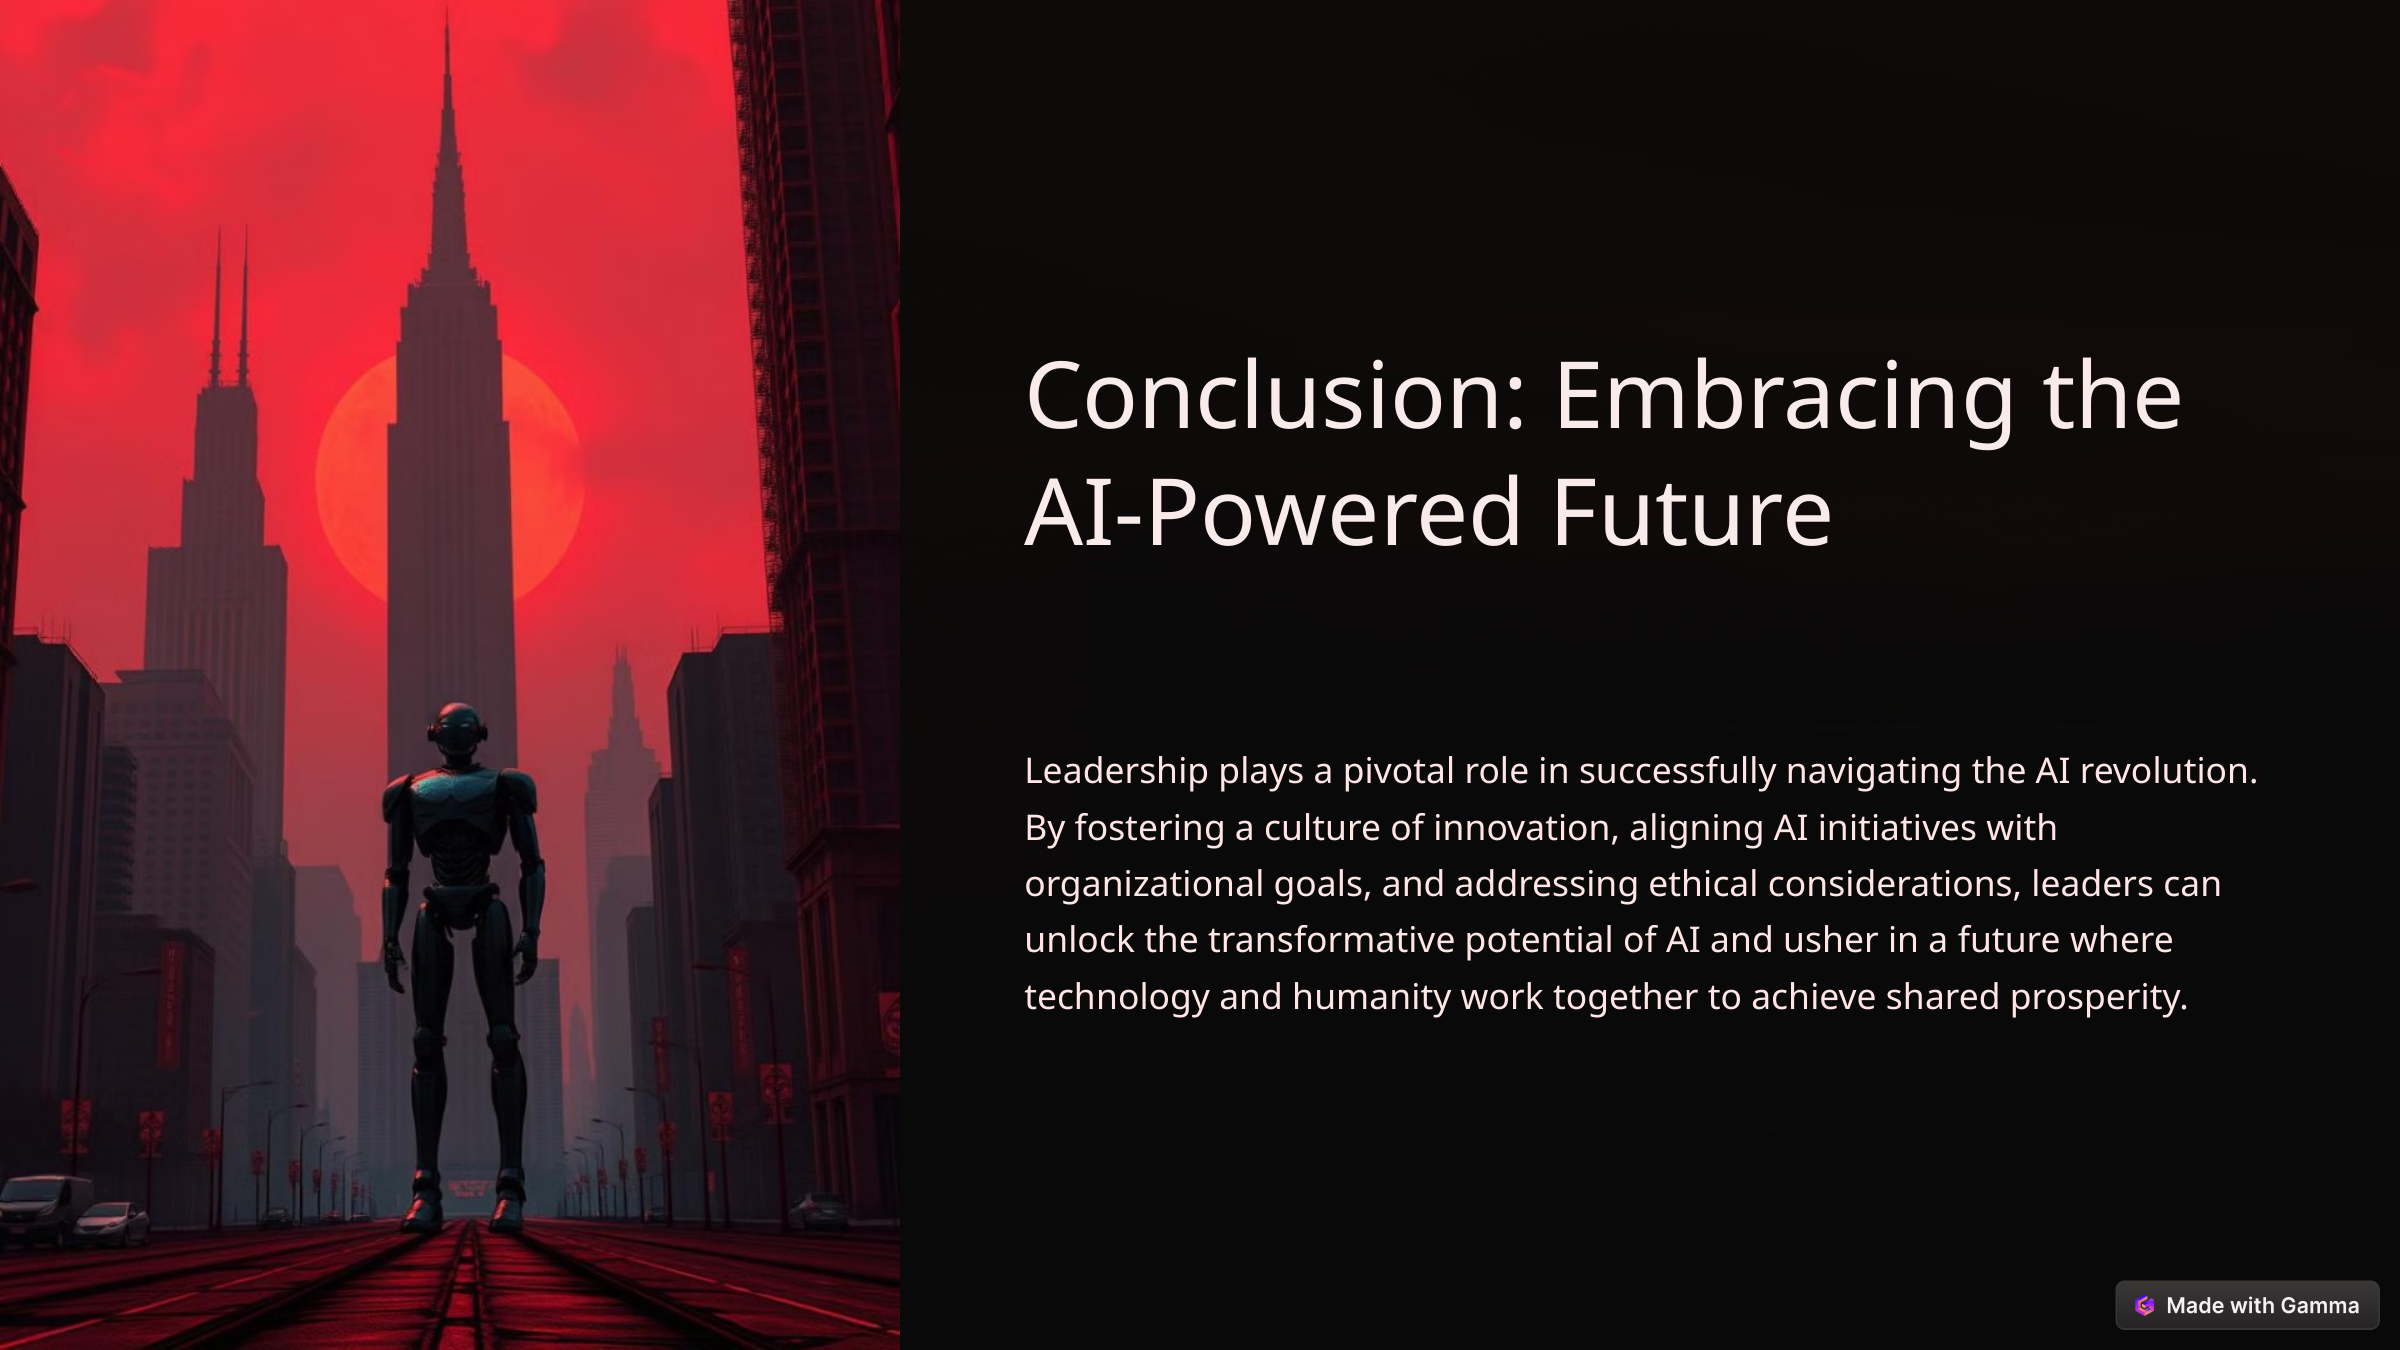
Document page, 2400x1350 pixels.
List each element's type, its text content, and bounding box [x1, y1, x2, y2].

picture [2106, 1271, 2389, 1339]
picture [0, 0, 900, 1350]
text_box Conclusion: Embracing the AI-Powered Future [1024, 330, 2276, 682]
text_box Leadership plays a pivotal role in successfully navigating the AI revolution. By fostering a culture of innovation, aligning AI initiatives with organizational goals, and addressing ethical considerations, leaders can unlock the transformative potential of AI and usher in a future where technology and humanity work together to achieve shared prosperity. [1024, 734, 2276, 1020]
